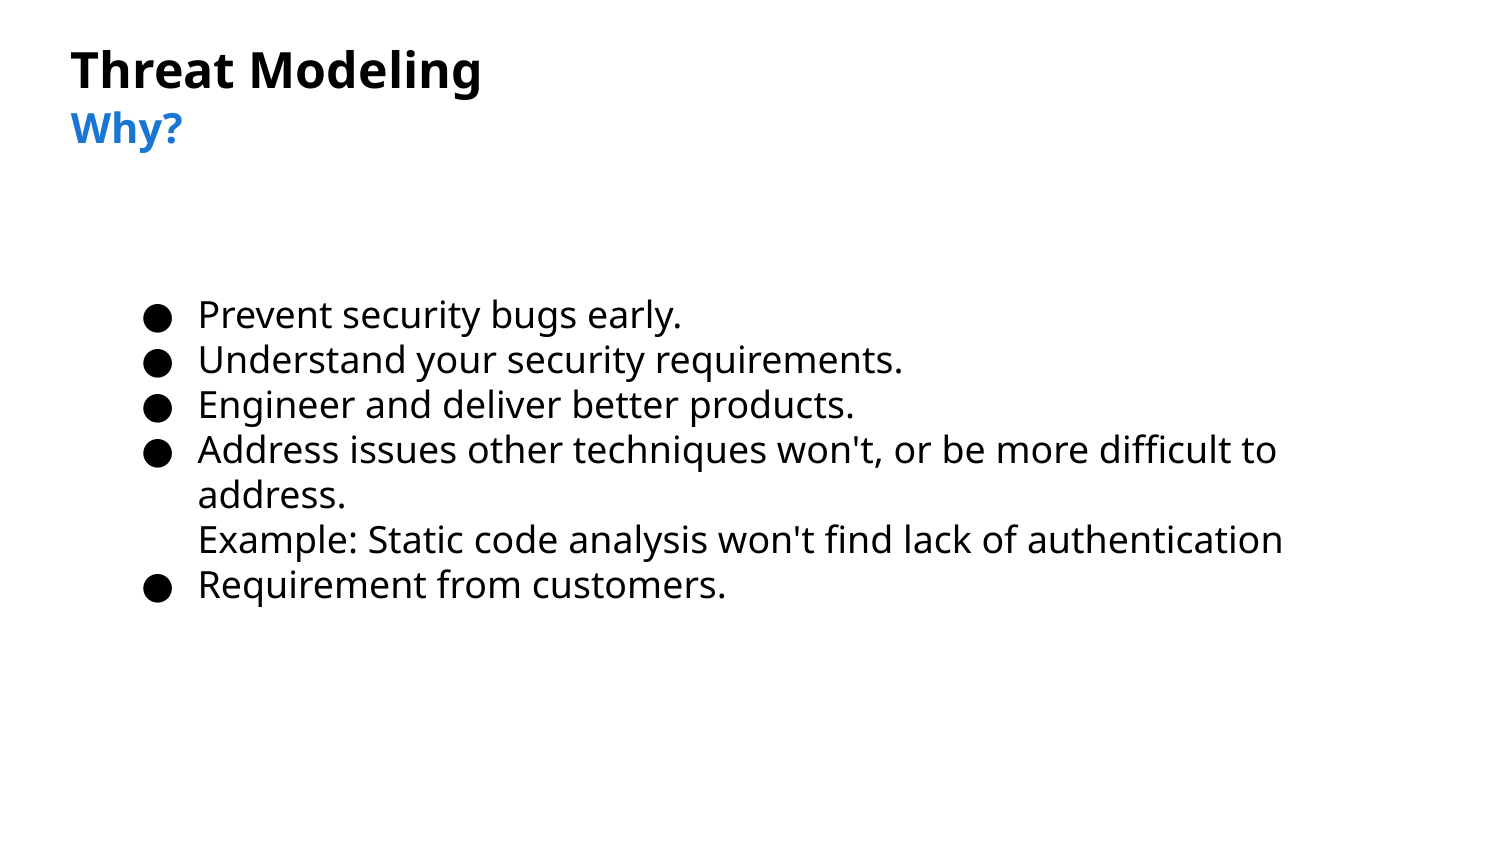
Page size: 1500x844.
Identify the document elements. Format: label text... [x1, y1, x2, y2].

text_box Threat Modeling Why? [70, 33, 854, 144]
text_box Prevent security bugs early. Understand your security requirements. Engineer and deliver better products. Address issues other techniques won't, or be more difficult to address. Example: Static code analysis won't find lack of authentication Requirement from customers. [107, 236, 1434, 602]
